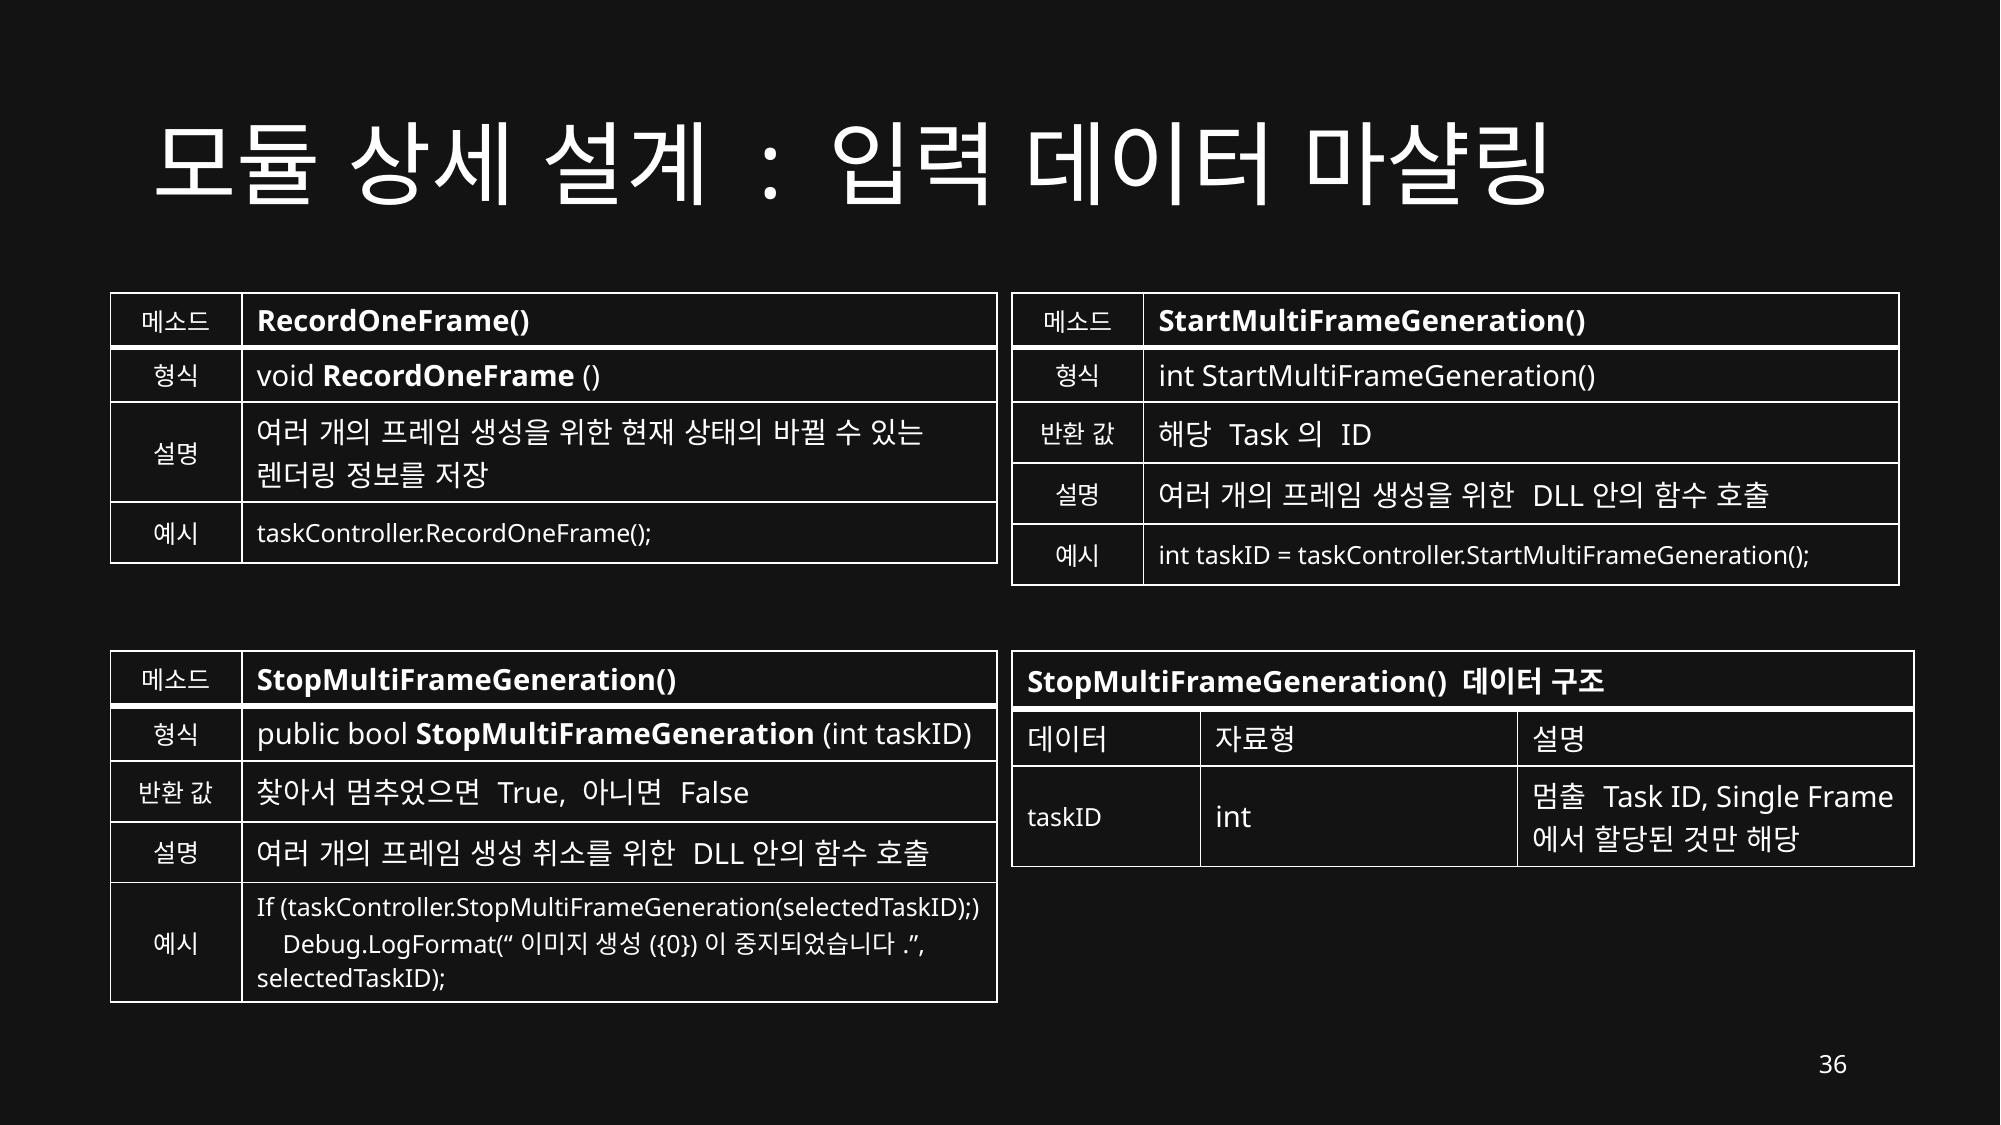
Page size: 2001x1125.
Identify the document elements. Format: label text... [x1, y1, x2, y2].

table_cell public bool StopMultiFrameGeneration (int taskID) [243, 709, 996, 760]
table_header StopMultiFrameGeneration() [243, 652, 996, 703]
table_cell taskController.RecordOneFrame(); [243, 503, 996, 562]
table_cell 설명 [1013, 464, 1143, 523]
table_cell 형식 [1013, 350, 1143, 401]
table_header StopMultiFrameGeneration() 데이터 구조 [1013, 652, 1913, 706]
table_cell 반환 값 [1013, 403, 1143, 462]
table_cell 여러 개의 프레임 생성을 위한 현재 상태의 바뀔 수 있는 렌더링 정보를 저장 [243, 403, 996, 501]
table_cell If (taskController.StopMultiFrameGeneration(selectedTaskID);) Debug.LogFormat(“이미지 생성({0})이 중지되었습니다.”, selectedTaskID); [243, 883, 996, 1001]
table_cell 설명 [111, 403, 241, 501]
table_header 메소드 [111, 294, 241, 345]
table_cell 데이터 [1013, 712, 1200, 765]
table_cell 여러 개의 프레임 생성 취소를 위한 DLL안의 함수 호출 [243, 823, 996, 882]
table_cell void RecordOneFrame () [243, 350, 996, 401]
table_cell 자료형 [1201, 712, 1517, 765]
table_cell int [1201, 767, 1517, 866]
table_cell 예시 [111, 503, 241, 562]
table_cell 설명 [111, 823, 241, 882]
table_cell int taskID = taskController.StartMultiFrameGeneration(); [1144, 525, 1898, 584]
slide_number 36 [1412, 1035, 1863, 1096]
table_cell 형식 [111, 709, 241, 760]
table_cell 찾아서 멈추었으면 True, 아니면 False [243, 762, 996, 821]
table_cell int StartMultiFrameGeneration() [1144, 350, 1898, 401]
table_header 메소드 [111, 652, 241, 703]
table_header RecordOneFrame() [243, 294, 996, 345]
table_cell 예시 [1013, 525, 1143, 584]
table_cell taskID [1013, 767, 1200, 866]
table_header 메소드 [1013, 294, 1143, 345]
table_cell 설명 [1518, 712, 1913, 765]
table_header StartMultiFrameGeneration() [1144, 294, 1898, 345]
table_cell 해당 Task의 ID [1144, 403, 1898, 462]
table_cell 예시 [111, 883, 241, 1001]
table_cell 반환 값 [111, 762, 241, 821]
table_cell 형식 [111, 350, 241, 401]
table_cell 여러 개의 프레임 생성을 위한 DLL안의 함수 호출 [1144, 464, 1898, 523]
title 모듈 상세 설계 : 입력 데이터 마샬링 [137, 59, 1863, 278]
table_cell 멈출 Task ID, Single Frame에서 할당된 것만 해당 [1518, 767, 1913, 866]
